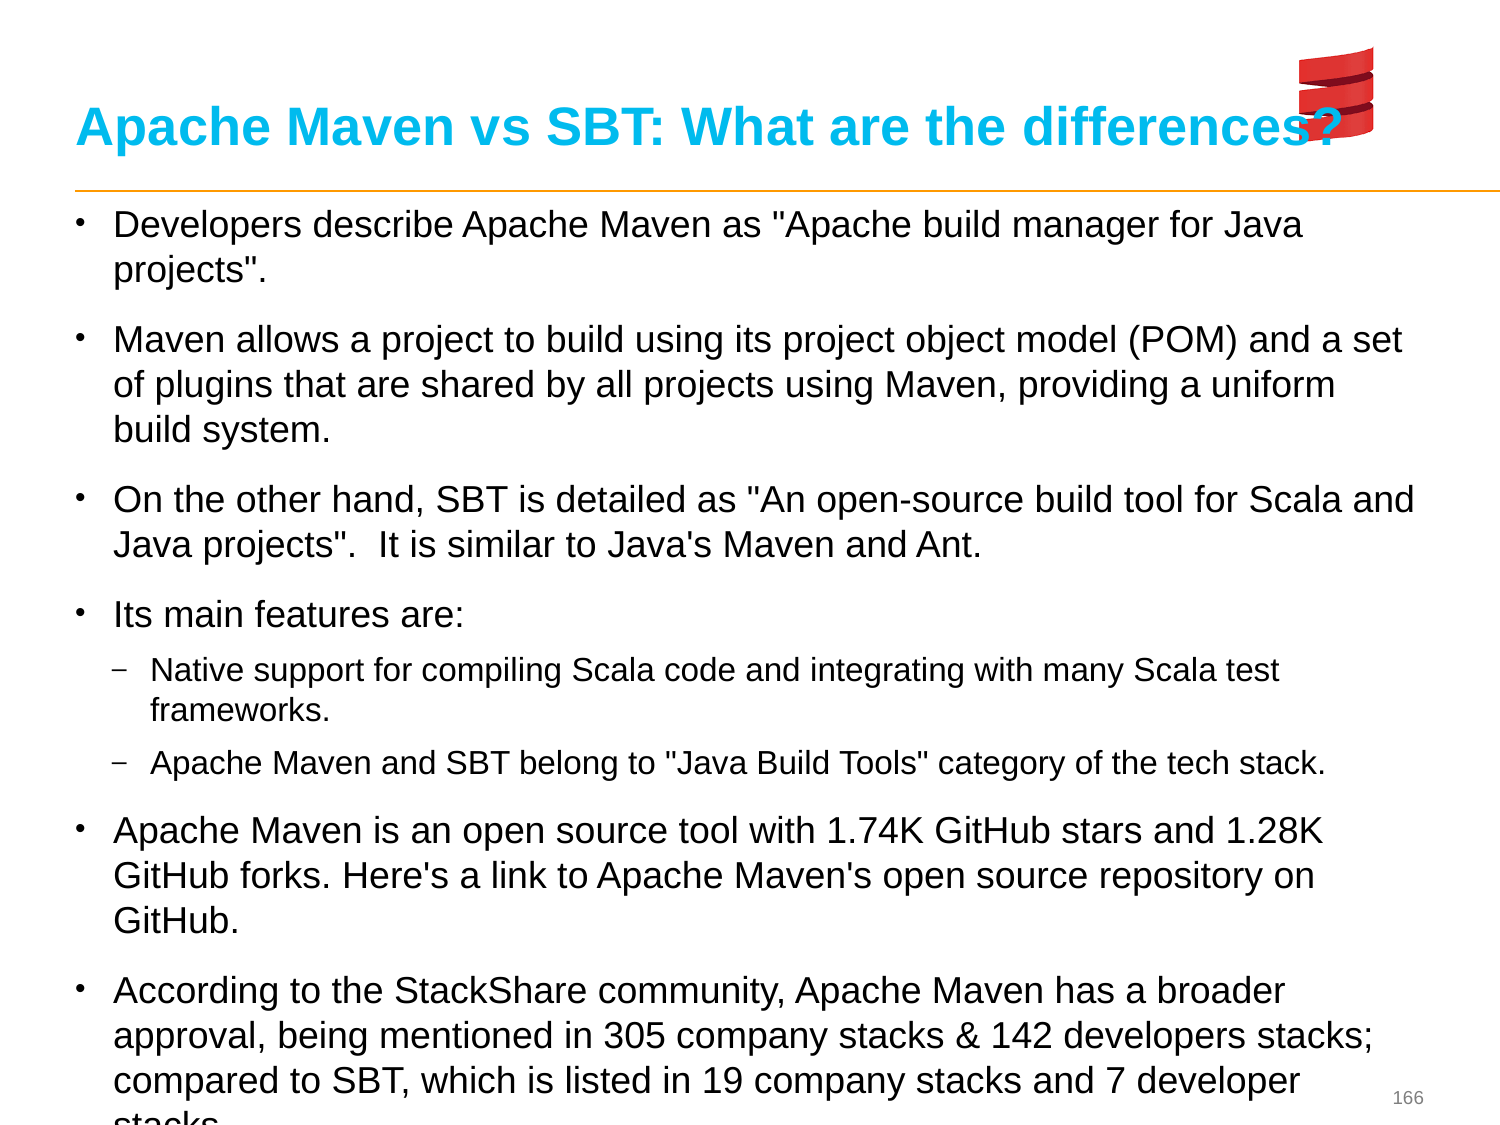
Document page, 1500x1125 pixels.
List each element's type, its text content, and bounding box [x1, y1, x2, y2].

list Developers describe Apache Maven as "Apache build manager for Java projects". Maven allows a project to build using its project object model (POM) and a set of plugins that are shared by all projects using Maven, providing a uniform build system. On the other hand, SBT is detailed as "An open-source build tool for Scala and Java projects". It is similar to Java's Maven and Ant. Its main features are: Native support for compiling Scala code and integrating with many Scala test frameworks. Apache Maven and SBT belong to "Java Build Tools" category of the tech stack. Apache Maven is an open source tool with 1.74K GitHub stars and 1.28K GitHub forks. Here's a link to Apache Maven's open source repository on GitHub. According to the StackShare community, Apache Maven has a broader approval, being mentioned in 305 company stacks & 142 developers stacks; compared to SBT, which is listed in 19 company stacks and 7 developer stacks. [75, 200, 1425, 1125]
title Apache Maven vs SBT: What are the differences? [75, 27, 1422, 157]
